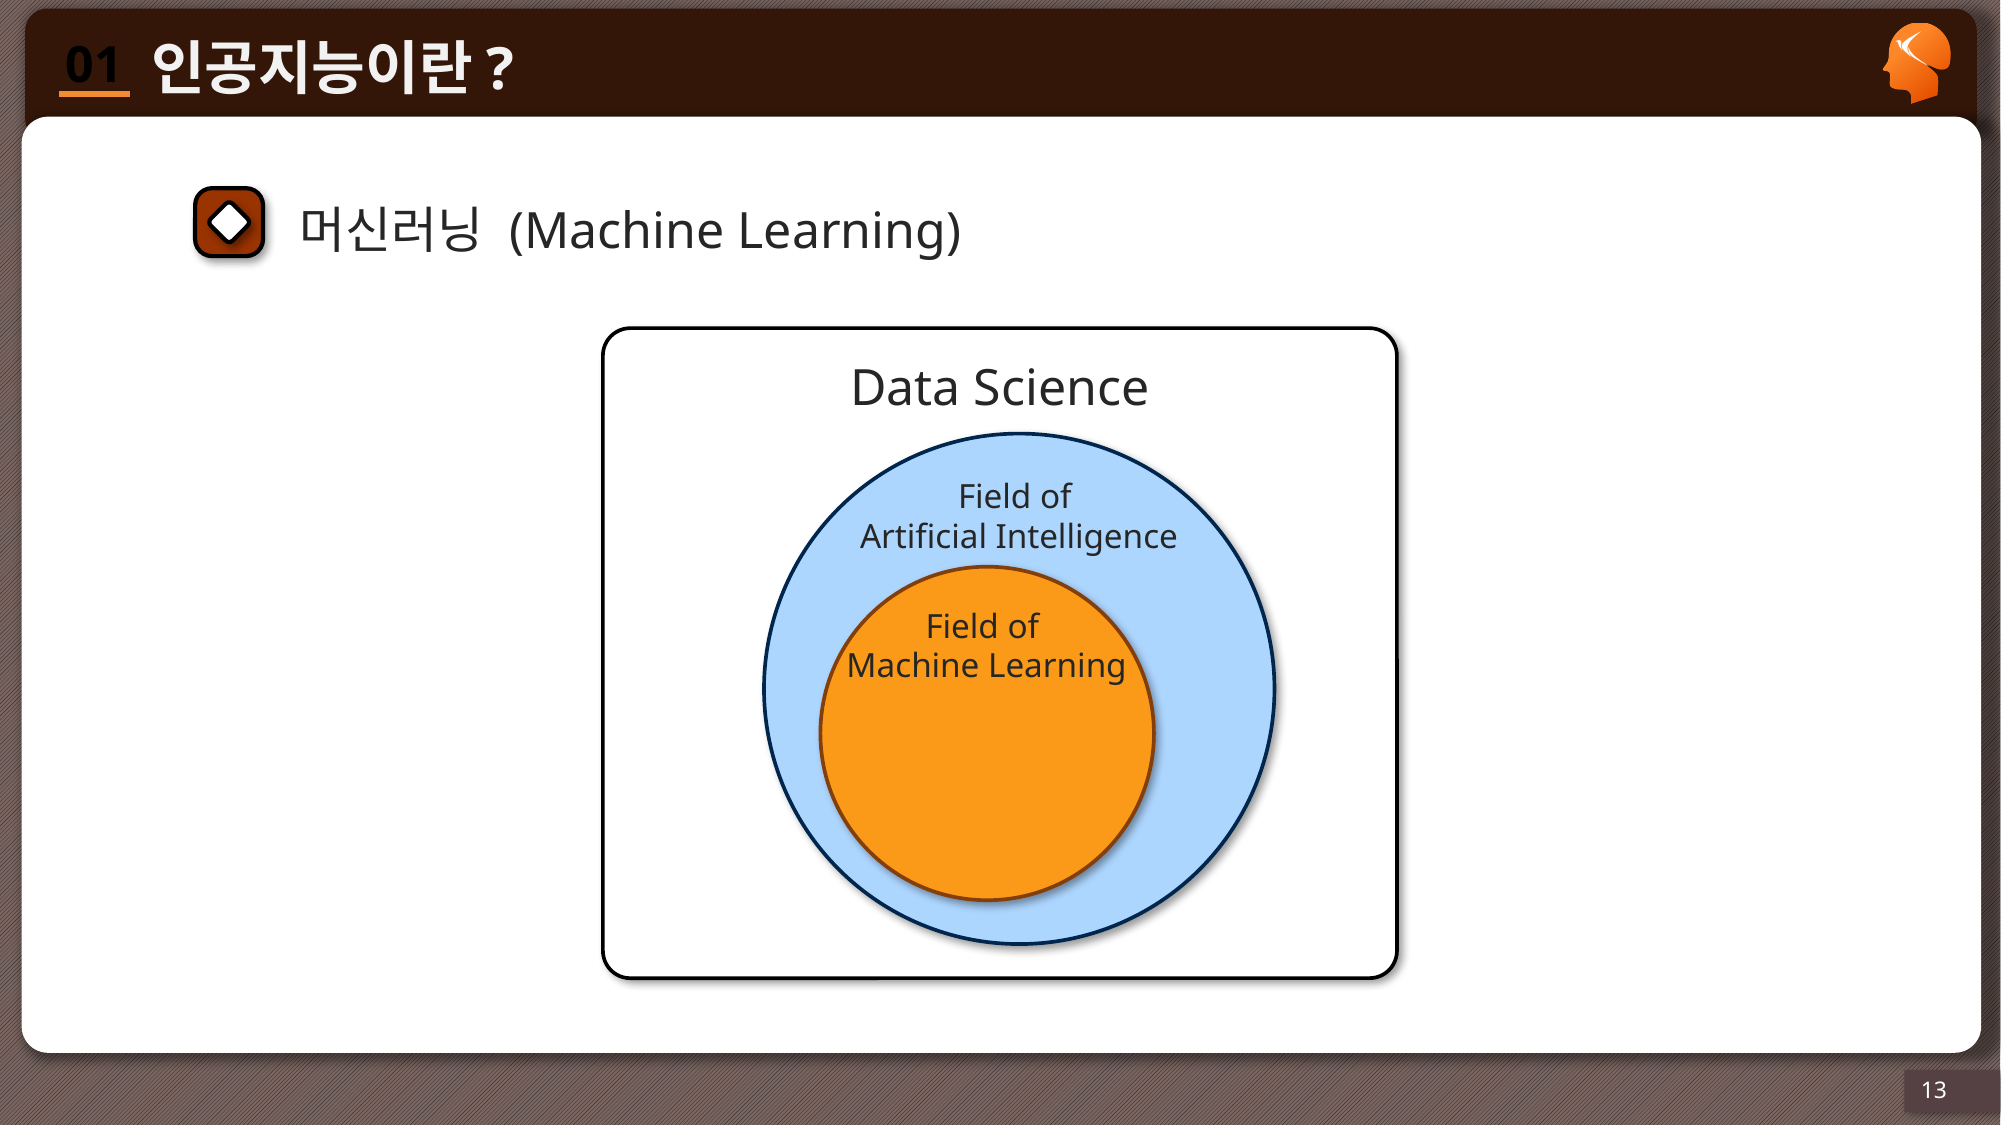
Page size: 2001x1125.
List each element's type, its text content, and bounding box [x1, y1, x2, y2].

text_box 13 [1905, 1061, 2000, 1121]
slide_number 13 [1905, 709, 2000, 770]
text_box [602, 328, 1397, 979]
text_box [195, 188, 264, 257]
text_box 머신러닝 (Machine Learning) [289, 188, 1509, 268]
picture [1880, 23, 1954, 107]
